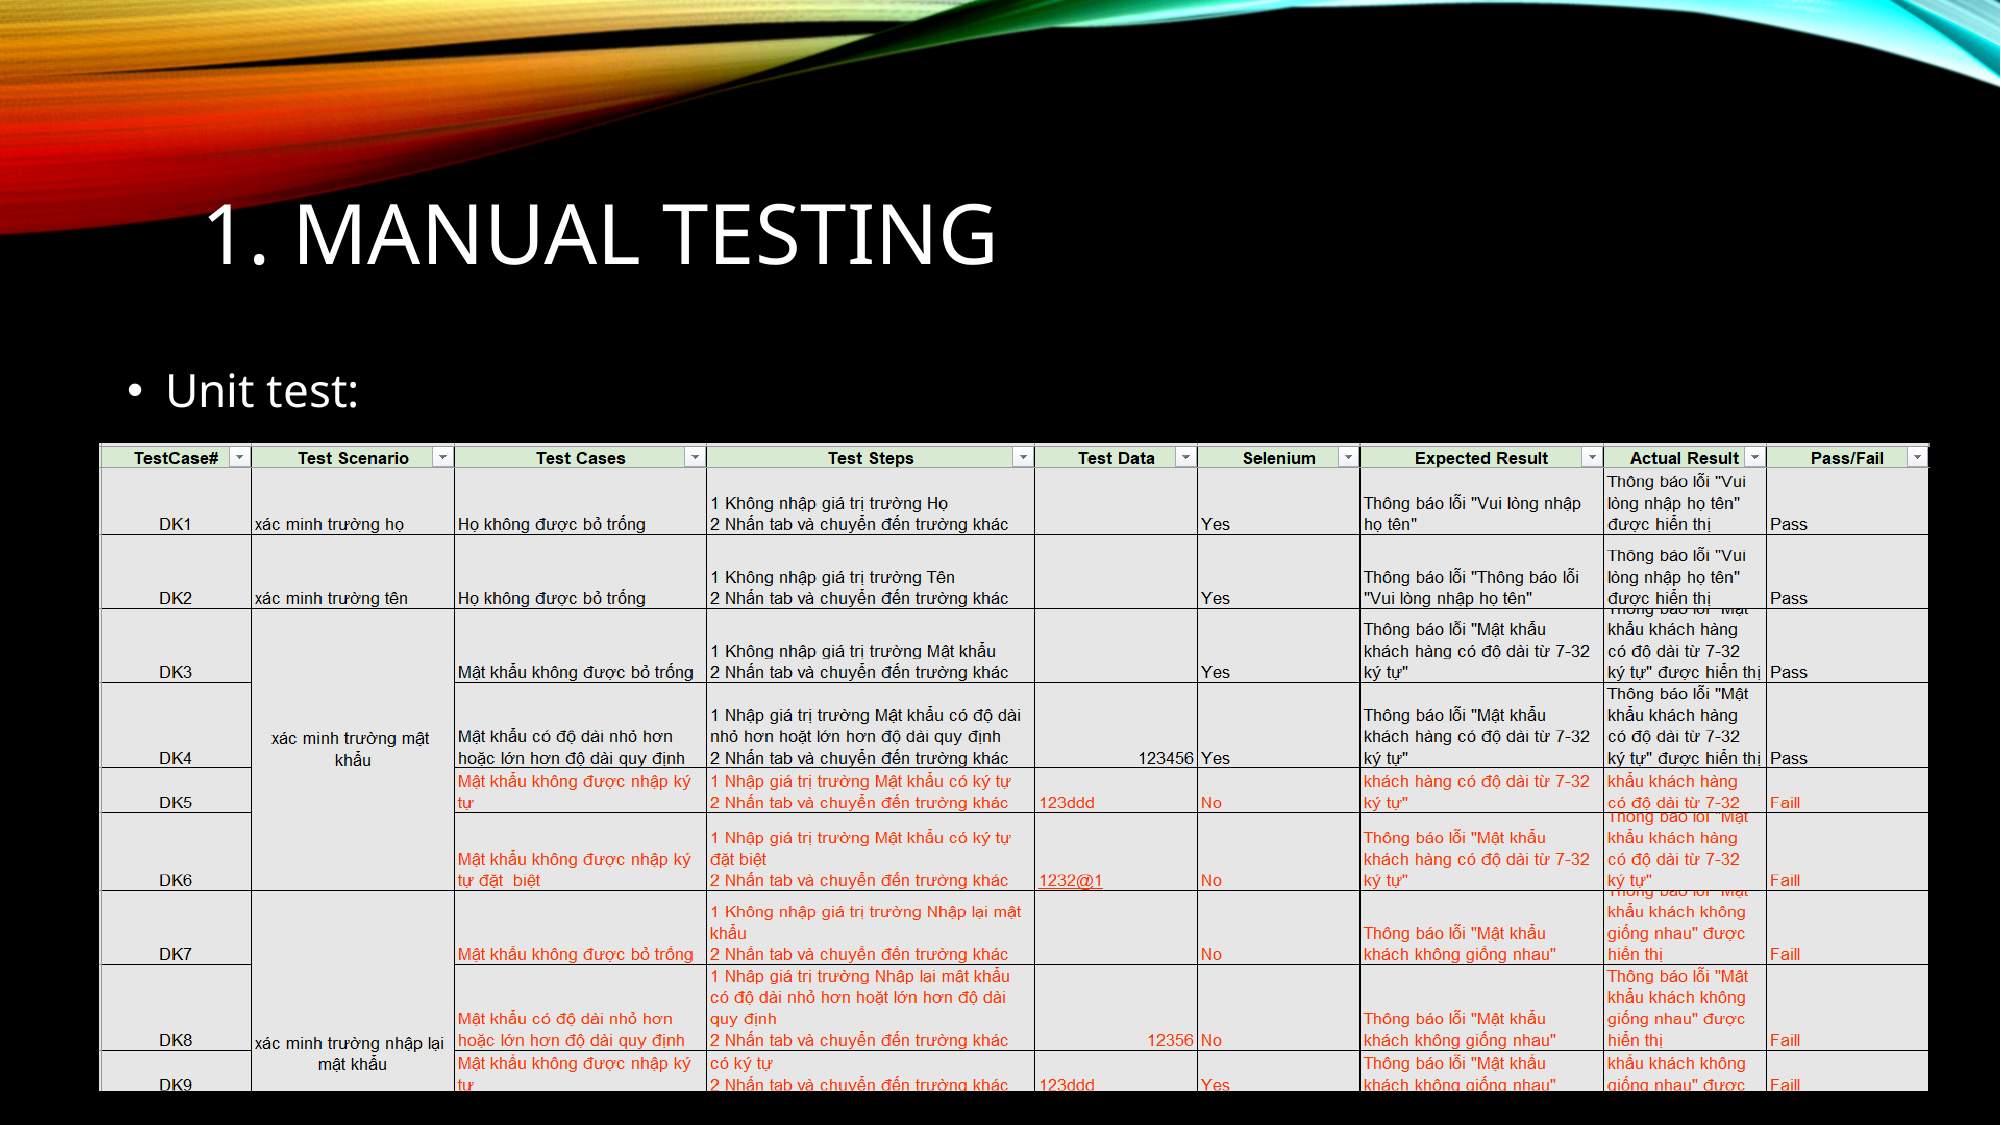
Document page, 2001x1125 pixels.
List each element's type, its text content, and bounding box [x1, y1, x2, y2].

list Unit test: [112, 360, 1888, 443]
title 1. MANUAL TESTING [112, 131, 1015, 344]
picture [0, 0, 2000, 237]
picture [99, 443, 1930, 1091]
